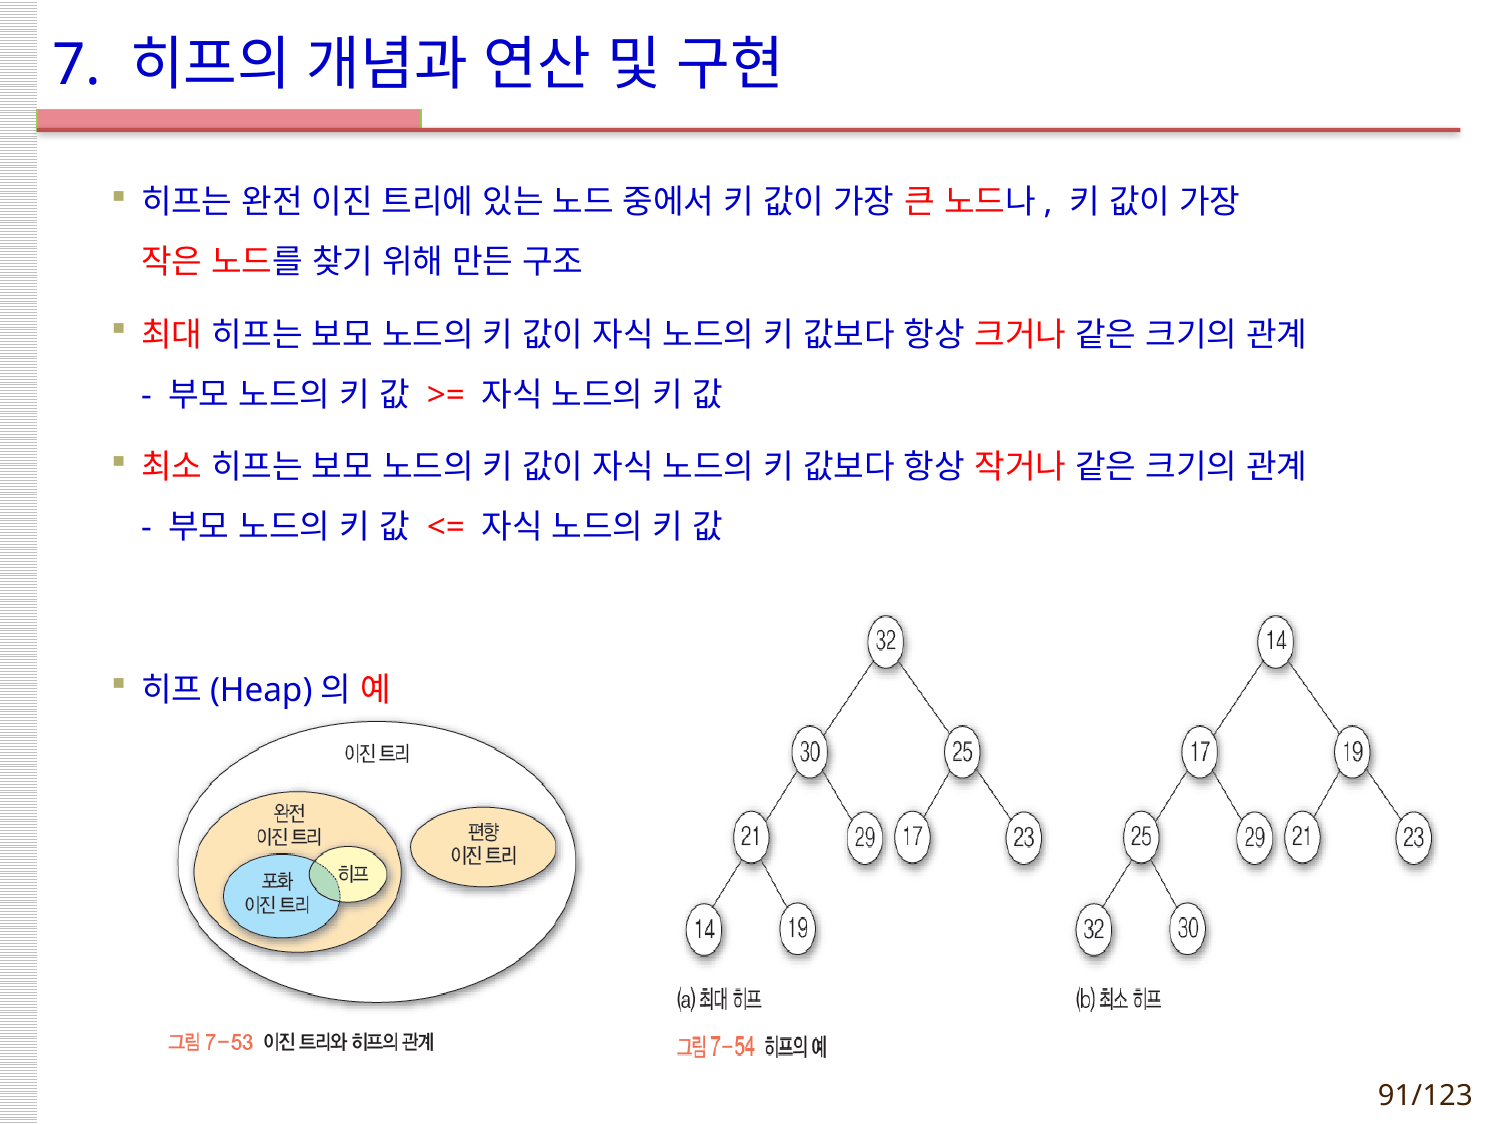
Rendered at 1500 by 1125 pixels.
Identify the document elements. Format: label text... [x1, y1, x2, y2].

picture [675, 612, 1439, 1066]
picture [159, 715, 585, 1065]
title 7. 히프의 개념과 연산 및 구현 [37, 13, 1278, 109]
list 히프는 완전 이진 트리에 있는 노드 중에서 키 값이 가장 큰 노드나, 키 값이 가장 작은 노드를 찾기 위해 만든 구조 최대 히프는 보모 노드의 키 값이 자식 노드의 키 값보다 항상 크거나 같은 크기의 관계 - 부모 노드의 키 값 >= 자식 노드의 키 값 최소 히프는 보모 노드의 키 값이 자식 노드의 키 값보다 항상 작거나 같은 크기의 관계 - 부모 노드의 키 값 <= 자식 노드의 키 값 히프(Heap)의 예 [37, 152, 1463, 1091]
